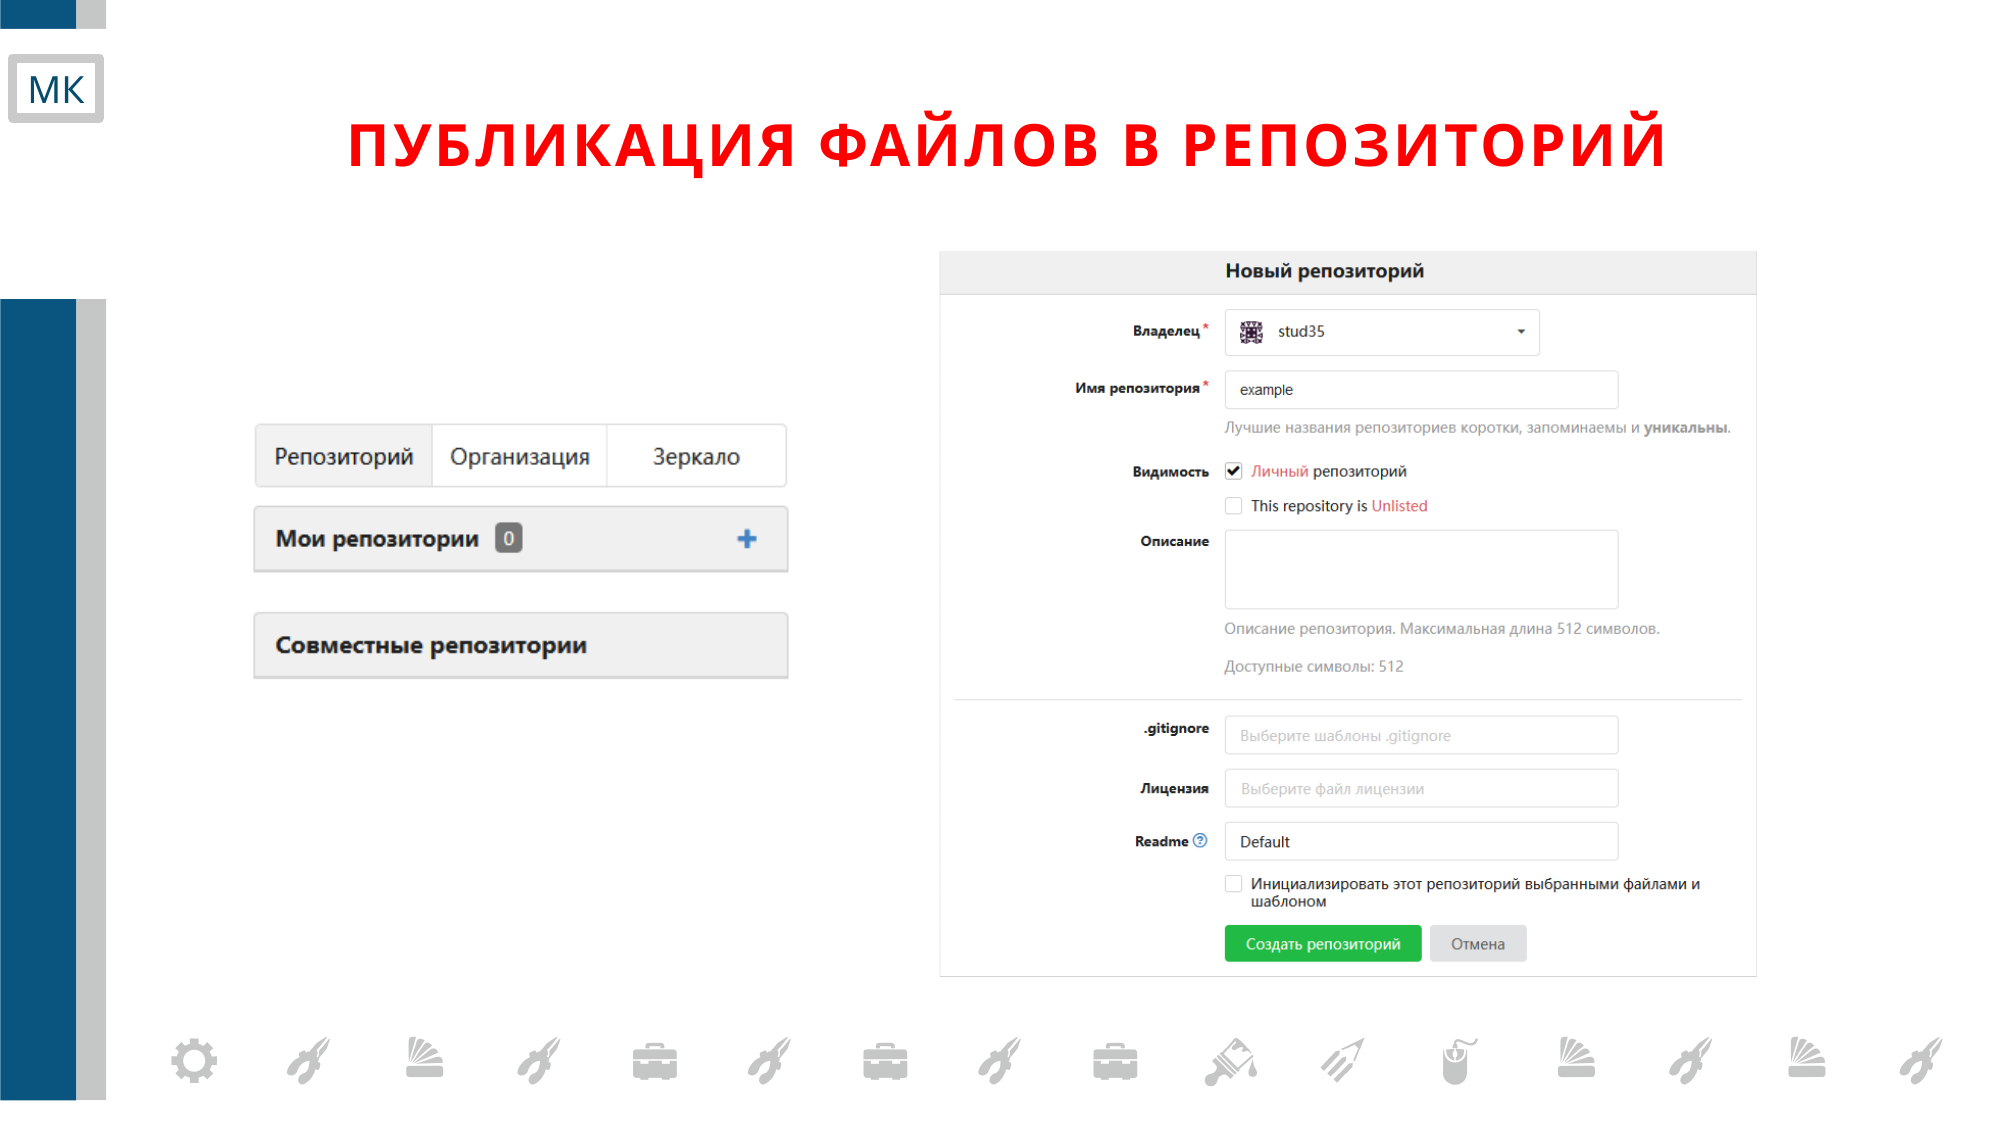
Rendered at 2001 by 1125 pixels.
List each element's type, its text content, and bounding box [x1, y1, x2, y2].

text_box МК [12, 58, 100, 118]
text_box е [33, 55, 312, 115]
picture [0, 0, 2001, 1125]
title Публикация файлов в репозиторий [331, 46, 1925, 211]
text_box [209, 211, 1973, 427]
